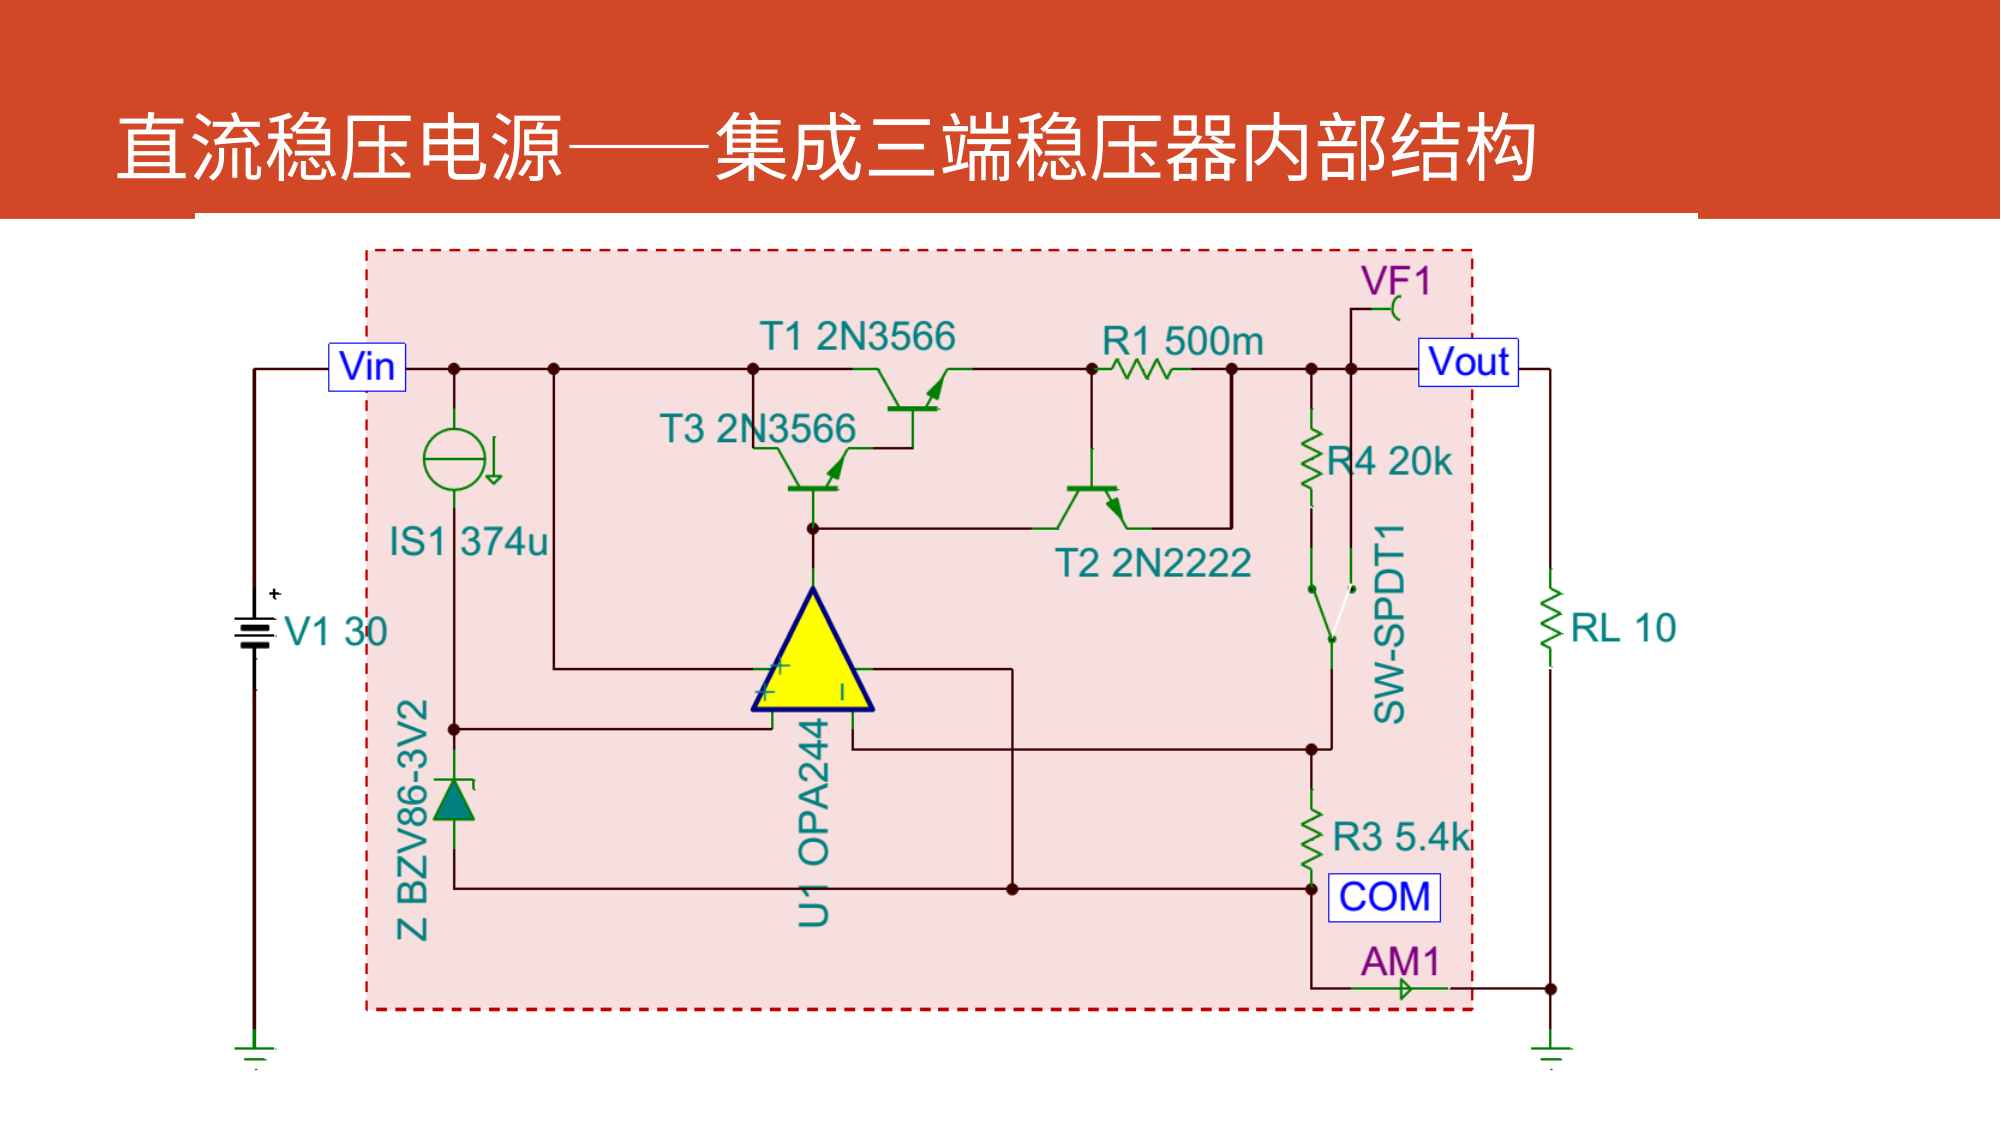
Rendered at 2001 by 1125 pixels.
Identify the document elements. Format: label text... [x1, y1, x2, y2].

title 直流稳压电源——集成三端稳压器内部结构 [99, 0, 1863, 199]
picture [195, 213, 1698, 1099]
